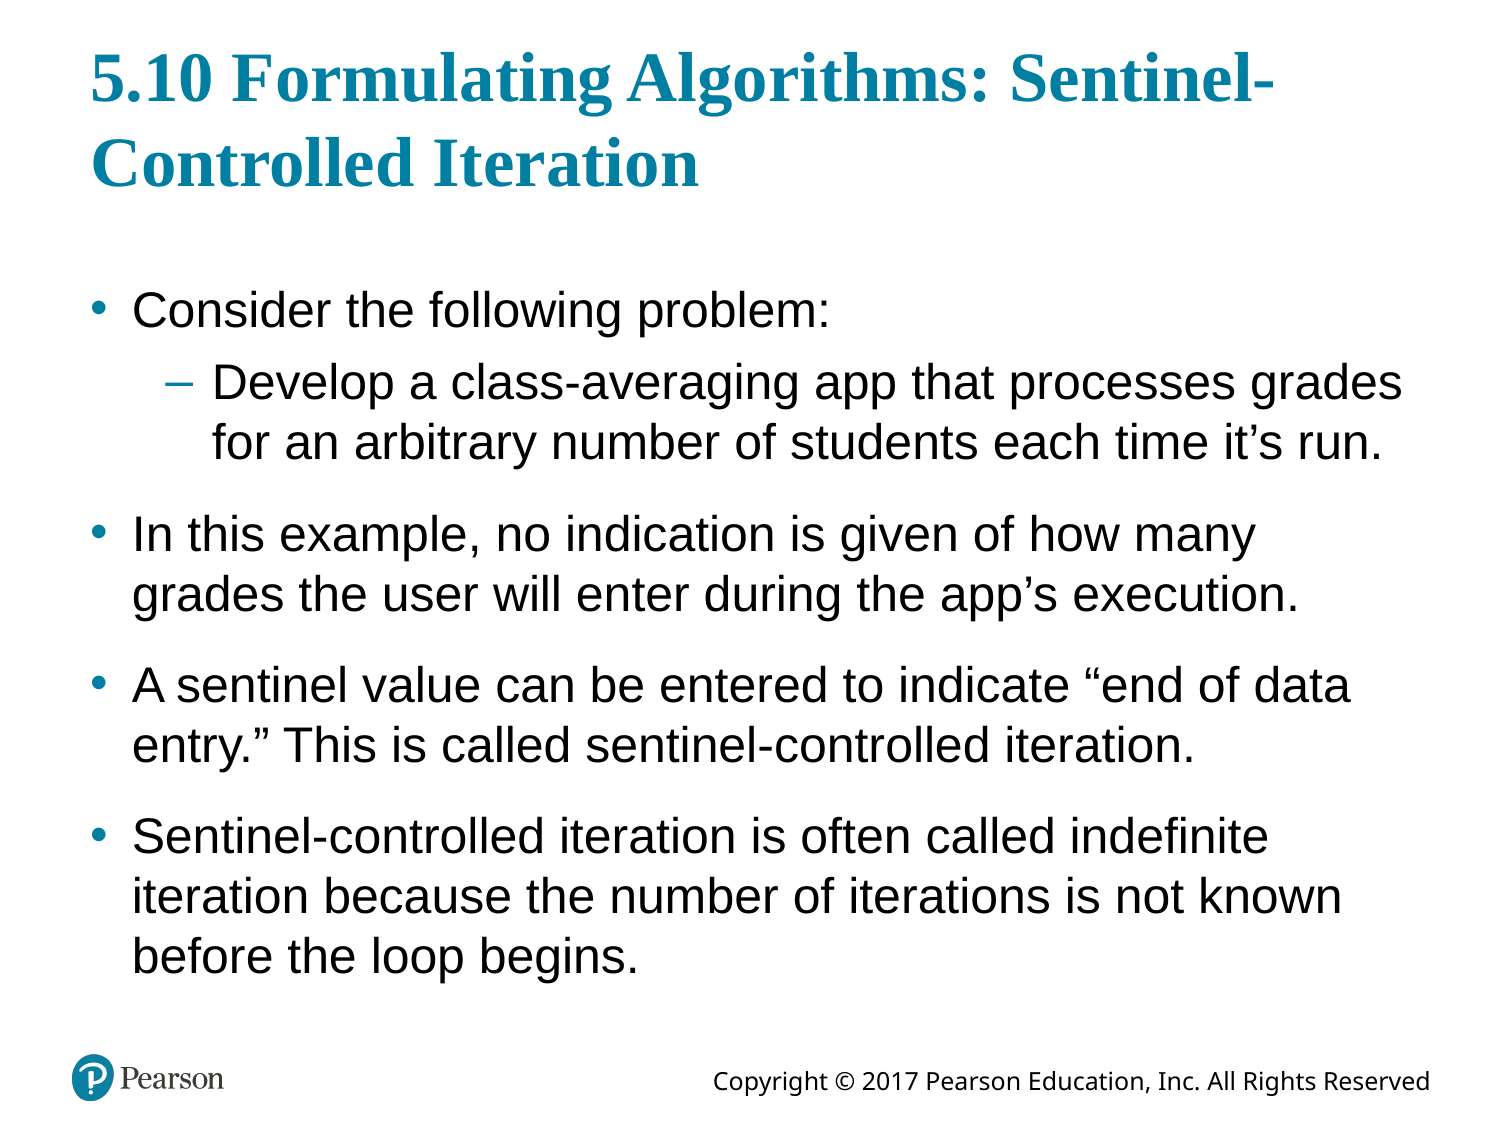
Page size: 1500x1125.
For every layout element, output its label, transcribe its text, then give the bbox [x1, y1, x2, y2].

picture [80, 1063, 106, 1088]
title 5.10 Formulating Algorithms: Sentinel-Controlled Iteration [75, 35, 1425, 216]
picture [72, 1087, 83, 1101]
picture [72, 1054, 88, 1070]
picture [98, 1054, 224, 1101]
list Consider the following problem: Develop a class-averaging app that processes grades for an arbitrary number of students each time it’s run. In this example, no indication is given of how many grades the user will enter during the app’s execution. A sentinel value can be entered to indicate “end of data entry.” This is called sentinel-controlled iteration. Sentinel-controlled iteration is often called indefinite iteration because the number of iterations is not known before the loop begins. [75, 262, 1425, 1005]
